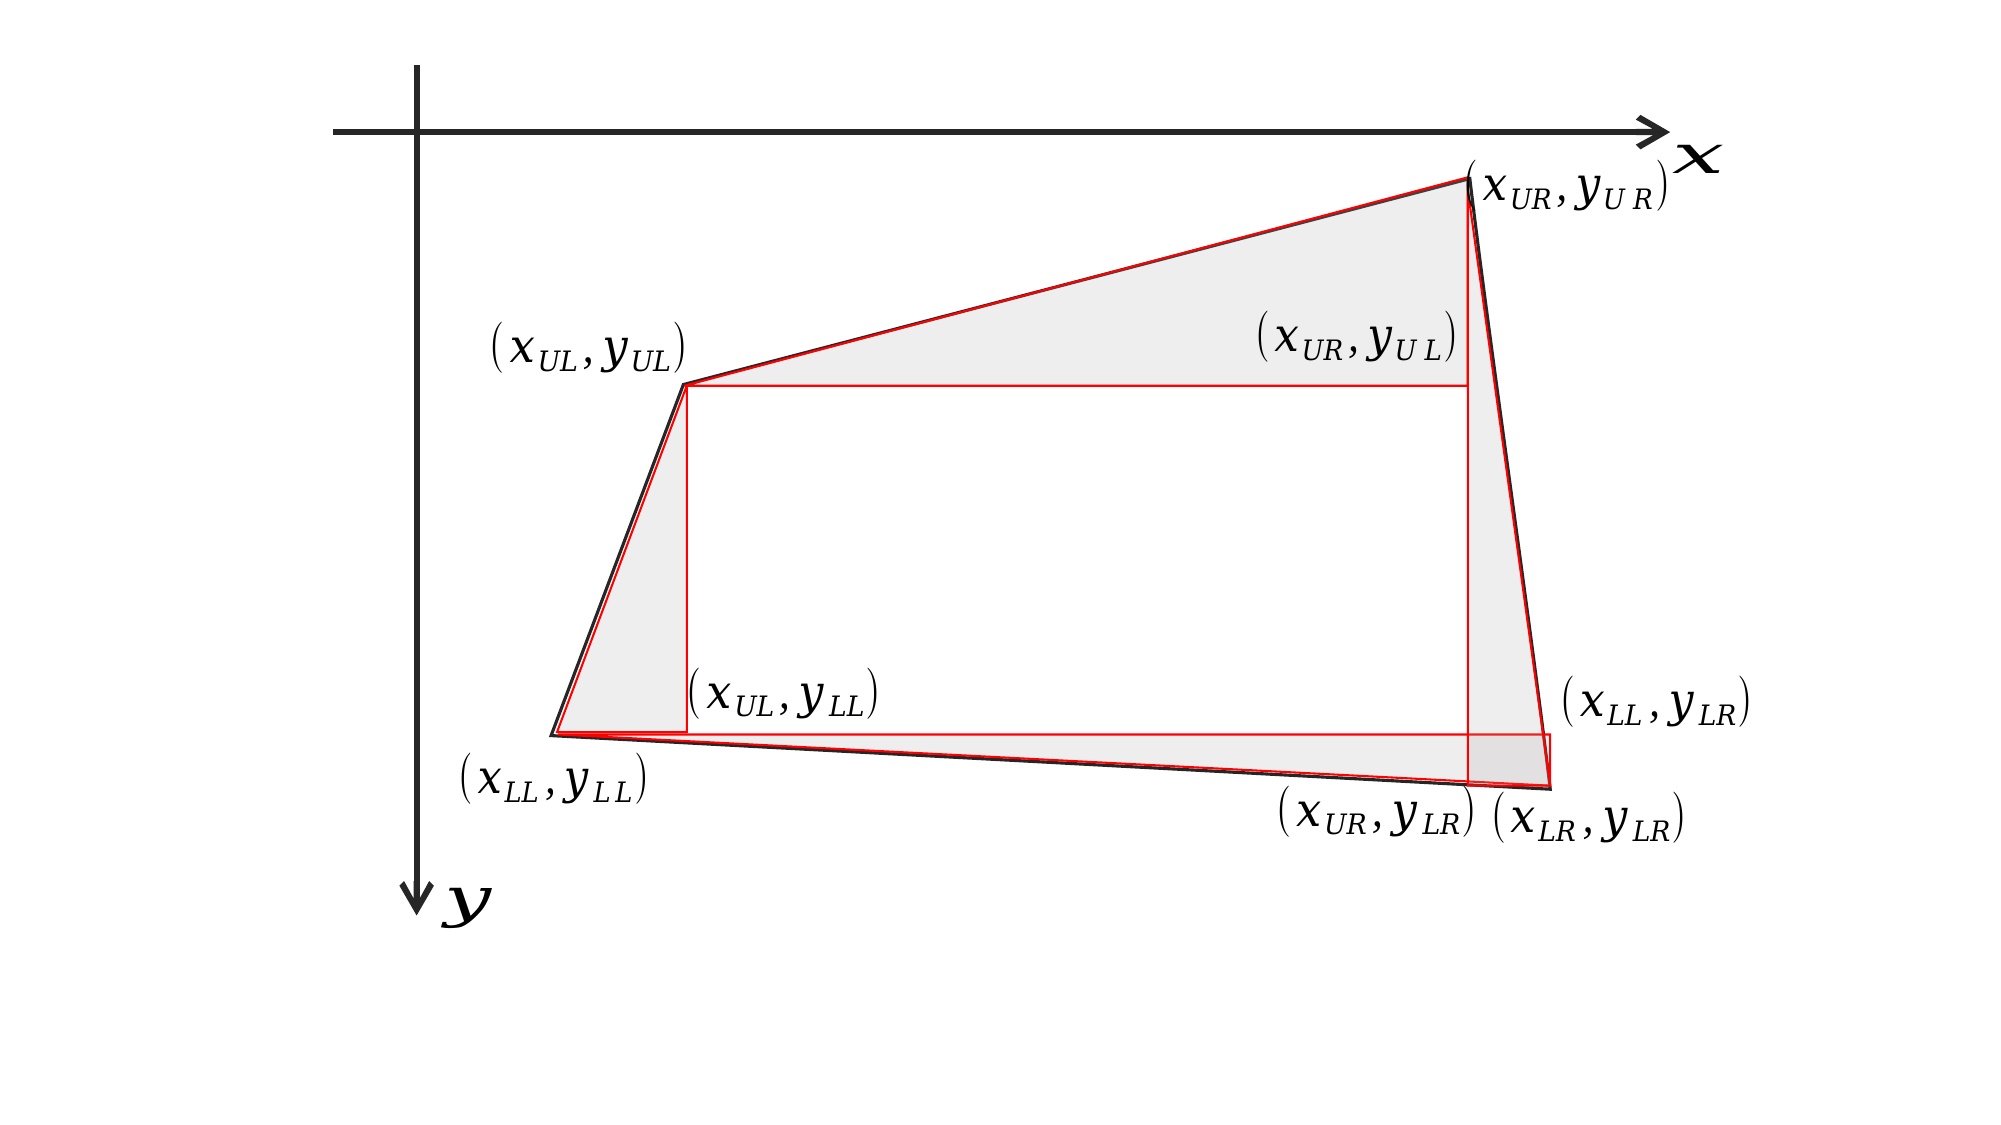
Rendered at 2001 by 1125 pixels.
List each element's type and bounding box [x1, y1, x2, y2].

text_box [1466, 190, 1552, 787]
text_box [1489, 787, 1552, 791]
text_box [558, 733, 1466, 783]
text_box [1469, 177, 1536, 667]
text_box [555, 385, 688, 734]
text_box [1545, 733, 1552, 783]
text_box [684, 176, 1467, 387]
text_box [549, 354, 1466, 786]
